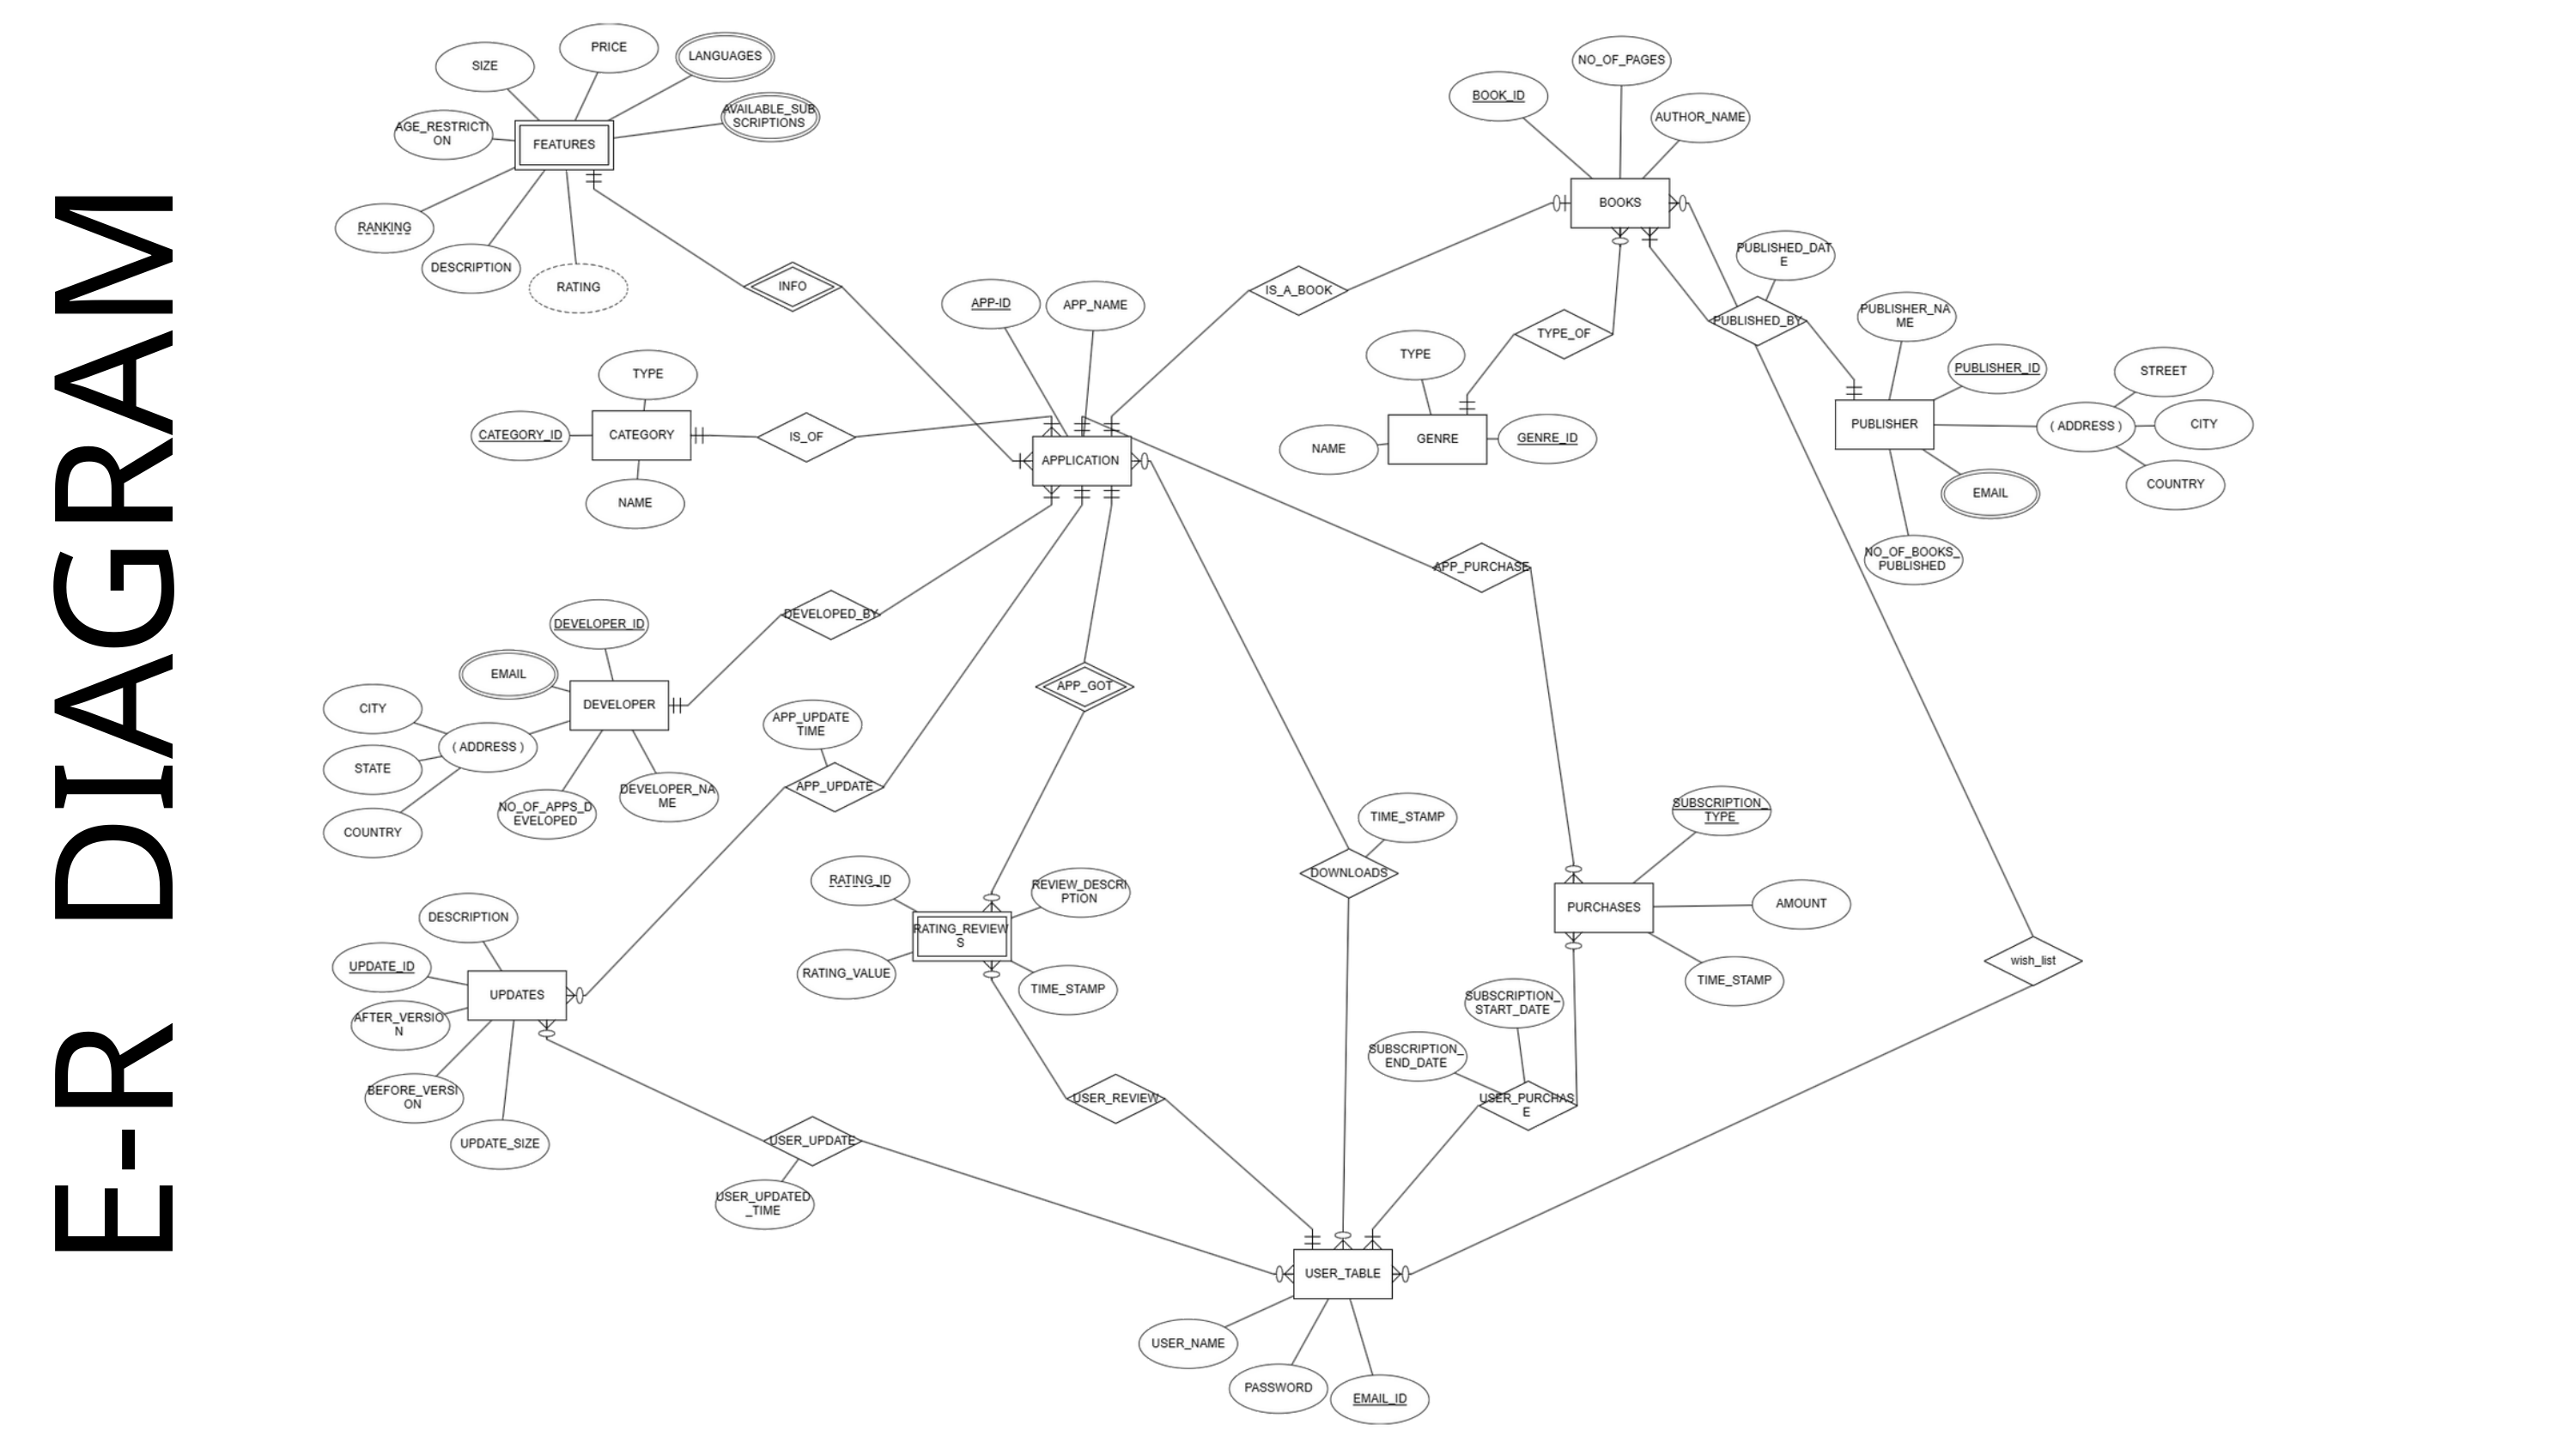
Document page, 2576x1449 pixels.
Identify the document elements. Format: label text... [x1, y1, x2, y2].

text_box E-R DIAGRAM [0, 31, 207, 1418]
picture [297, 0, 2279, 1449]
